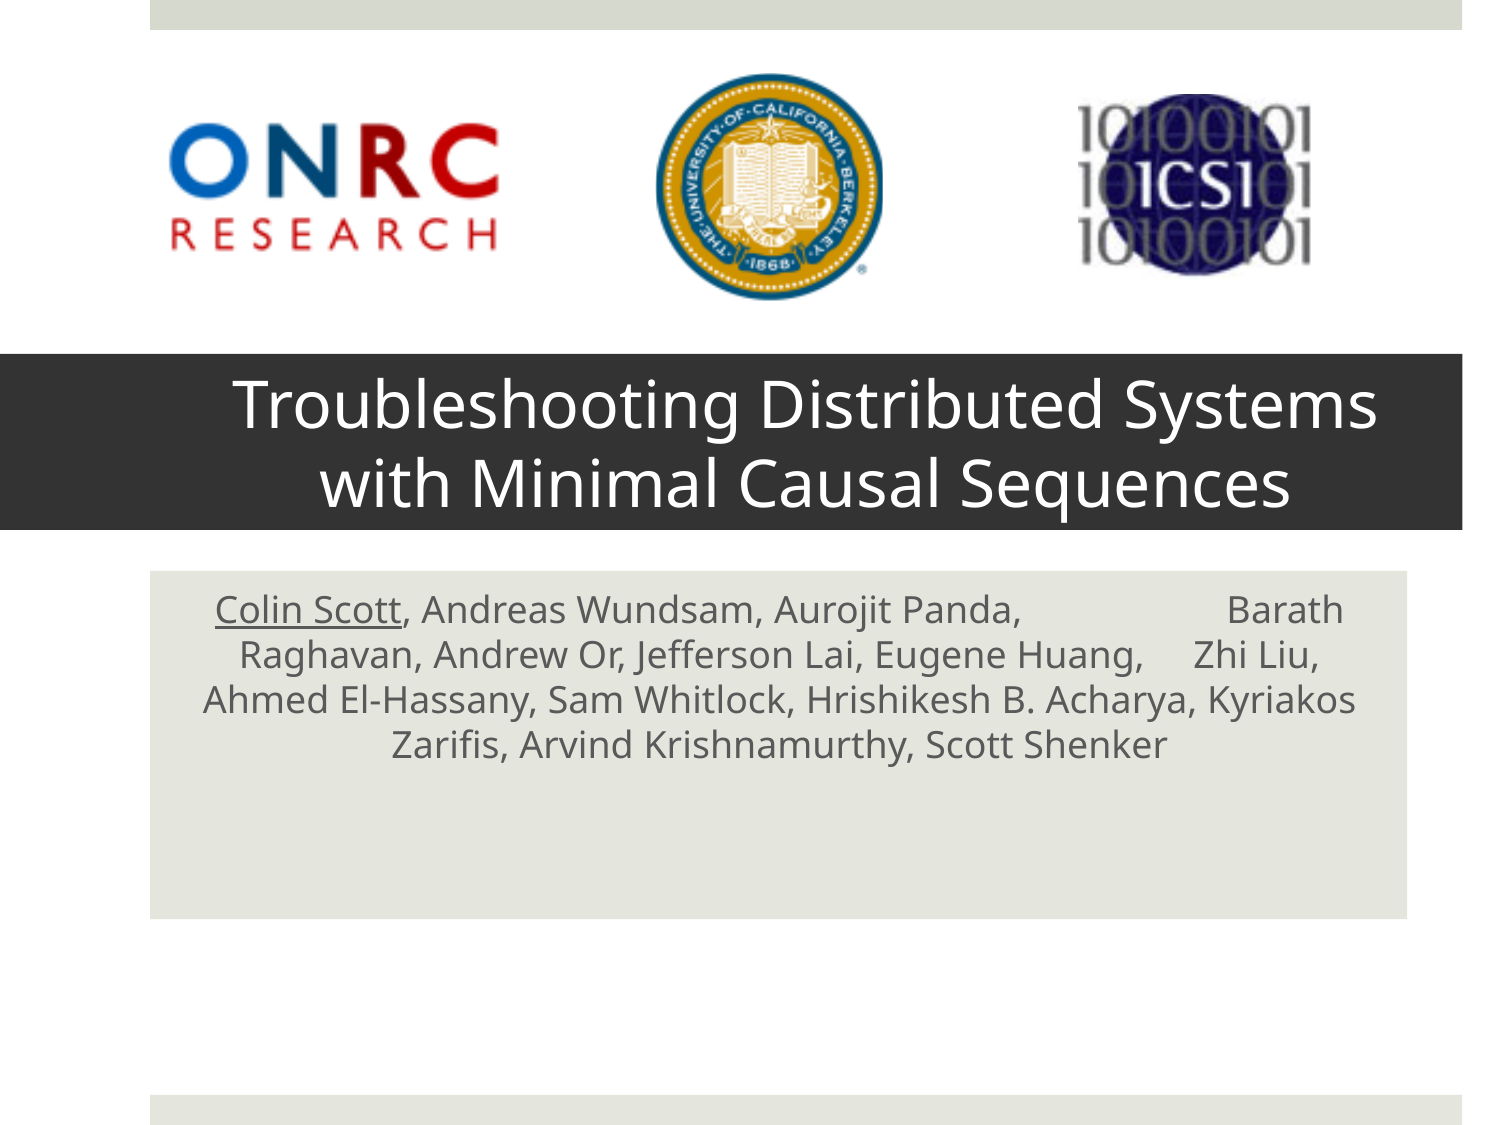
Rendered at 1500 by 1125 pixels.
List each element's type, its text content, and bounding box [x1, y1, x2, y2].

picture [1078, 93, 1317, 280]
subtitle Colin Scott, Andreas Wundsam, Aurojit Panda, Barath Raghavan, Andrew Or, Jefferson Lai, Eugene Huang, Zhi Liu, Ahmed El-Hassany, Sam Whitlock, Hrishikesh B. Acharya, Kyriakos Zarifis, Arvind Krishnamurthy, Scott Shenker [150, 570, 1408, 920]
picture [154, 72, 513, 303]
picture [655, 72, 884, 301]
title Troubleshooting Distributed Systems with Minimal Causal Sequences [0, 353, 1463, 530]
